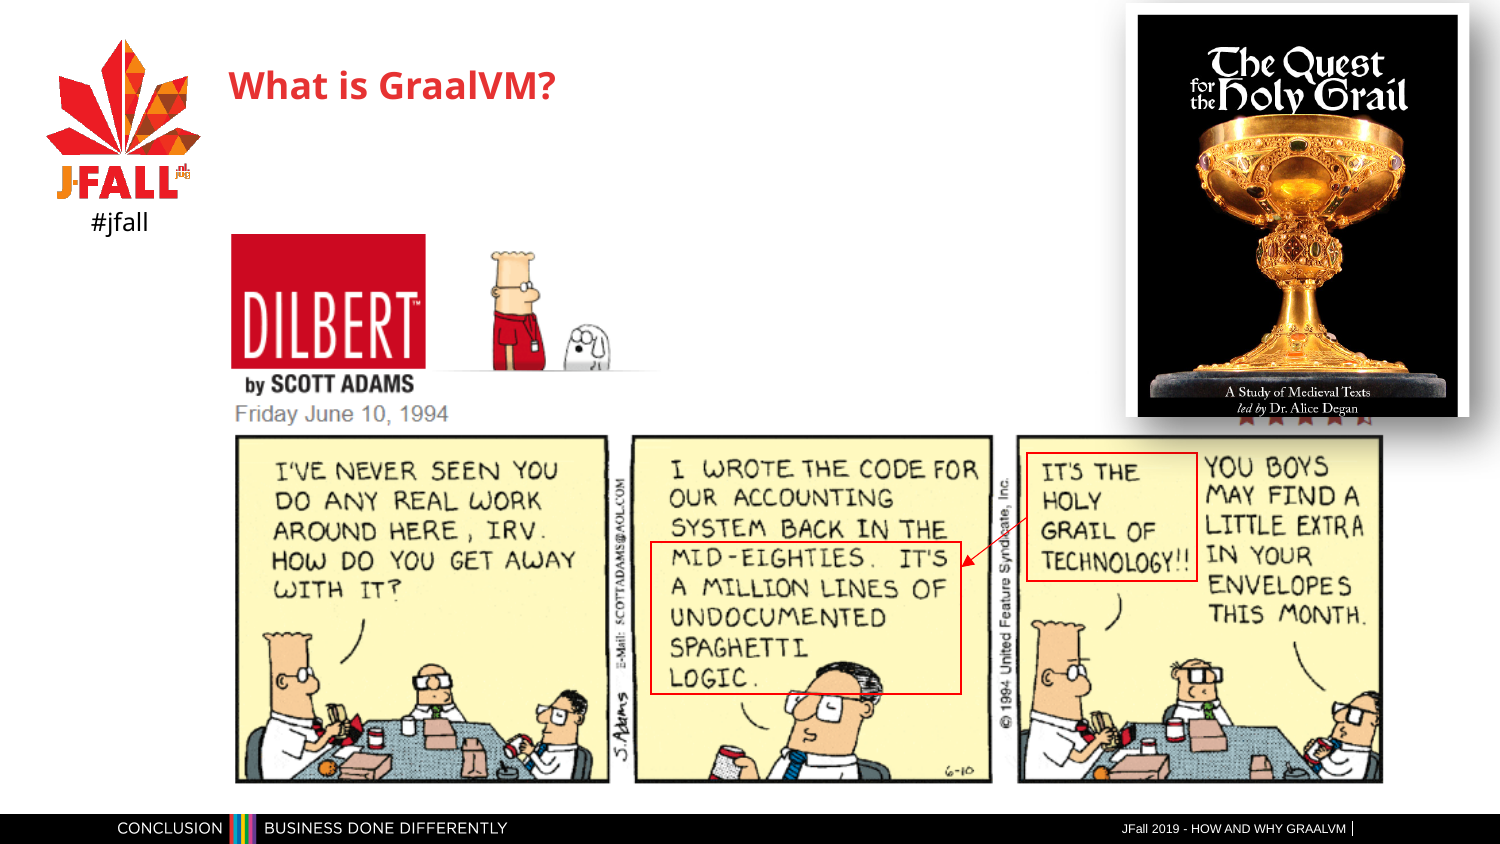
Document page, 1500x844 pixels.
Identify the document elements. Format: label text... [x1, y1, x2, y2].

picture [230, 2, 1470, 793]
footer JFall 2019 - HOW AND WHY GRAALVM [814, 820, 1347, 839]
picture [0, 814, 236, 844]
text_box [961, 517, 1028, 568]
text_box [20, 23, 207, 245]
picture [239, 814, 1500, 844]
title What is GraalVM? [228, 47, 1108, 130]
